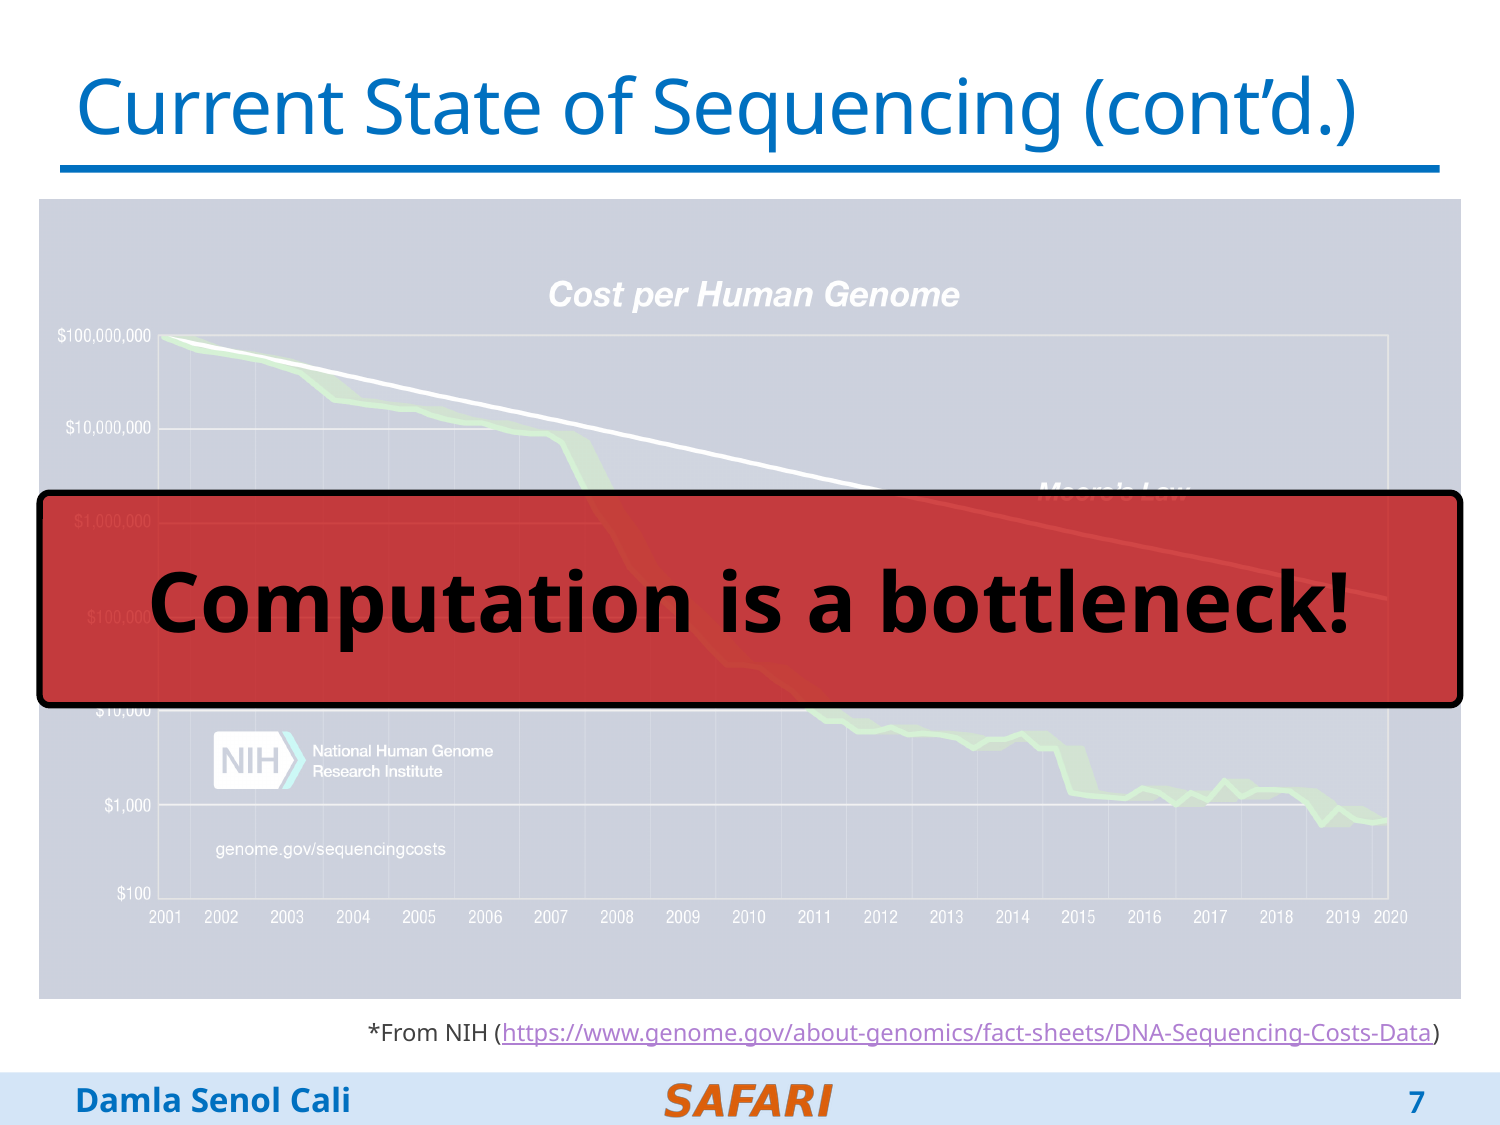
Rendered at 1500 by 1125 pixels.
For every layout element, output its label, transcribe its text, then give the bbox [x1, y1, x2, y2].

slide_number 7 [1233, 1077, 1440, 1123]
picture [39, 198, 1461, 1000]
picture [663, 1075, 837, 1125]
list *From NIH (https://www.genome.gov/about-genomics/fact-sheets/DNA-Sequencing-Costs-Data) [60, 1010, 1440, 1055]
title Current State of Sequencing (cont’d.) [60, 42, 1440, 166]
